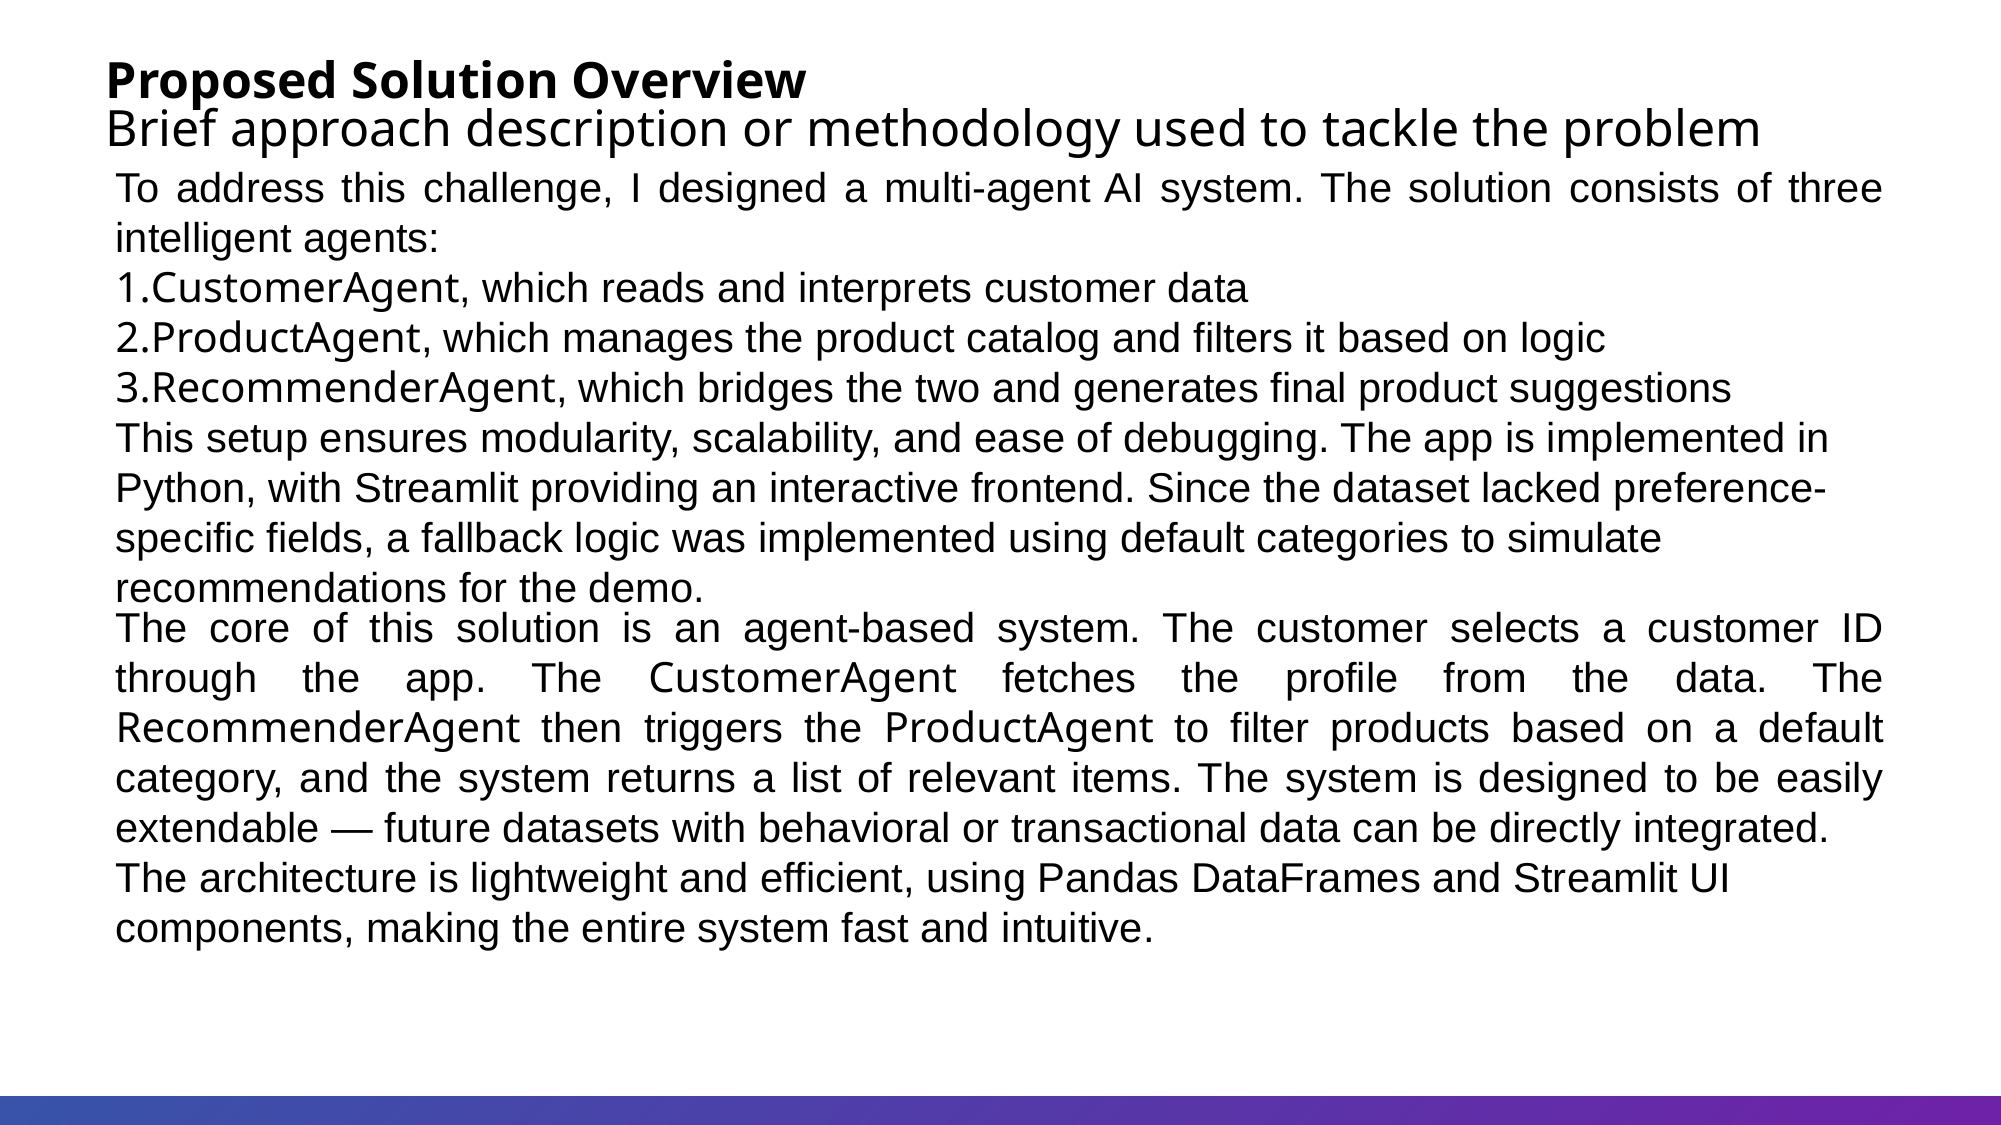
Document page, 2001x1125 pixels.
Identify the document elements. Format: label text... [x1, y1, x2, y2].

text_box [0, 1096, 2000, 1125]
text_box To address this challenge, I designed a multi-agent AI system. The solution consists of three intelligent agents: CustomerAgent, which reads and interprets customer data ProductAgent, which manages the product catalog and filters it based on logic RecommenderAgent, which bridges the two and generates final product suggestions This setup ensures modularity, scalability, and ease of debugging. The app is implemented in Python, with Streamlit providing an interactive frontend. Since the dataset lacked preference-specific fields, a fallback logic was implemented using default categories to simulate recommendations for the demo. [100, 153, 1900, 593]
text_box Proposed Solution Overview Brief approach description or methodology used to tackle the problem [105, 60, 1804, 153]
text_box The core of this solution is an agent-based system. The customer selects a customer ID through the app. The CustomerAgent fetches the profile from the data. The RecommenderAgent then triggers the ProductAgent to filter products based on a default category, and the system returns a list of relevant items. The system is designed to be easily extendable — future datasets with behavioral or transactional data can be directly integrated. The architecture is lightweight and efficient, using Pandas DataFrames and Streamlit UI components, making the entire system fast and intuitive. [100, 593, 1900, 959]
